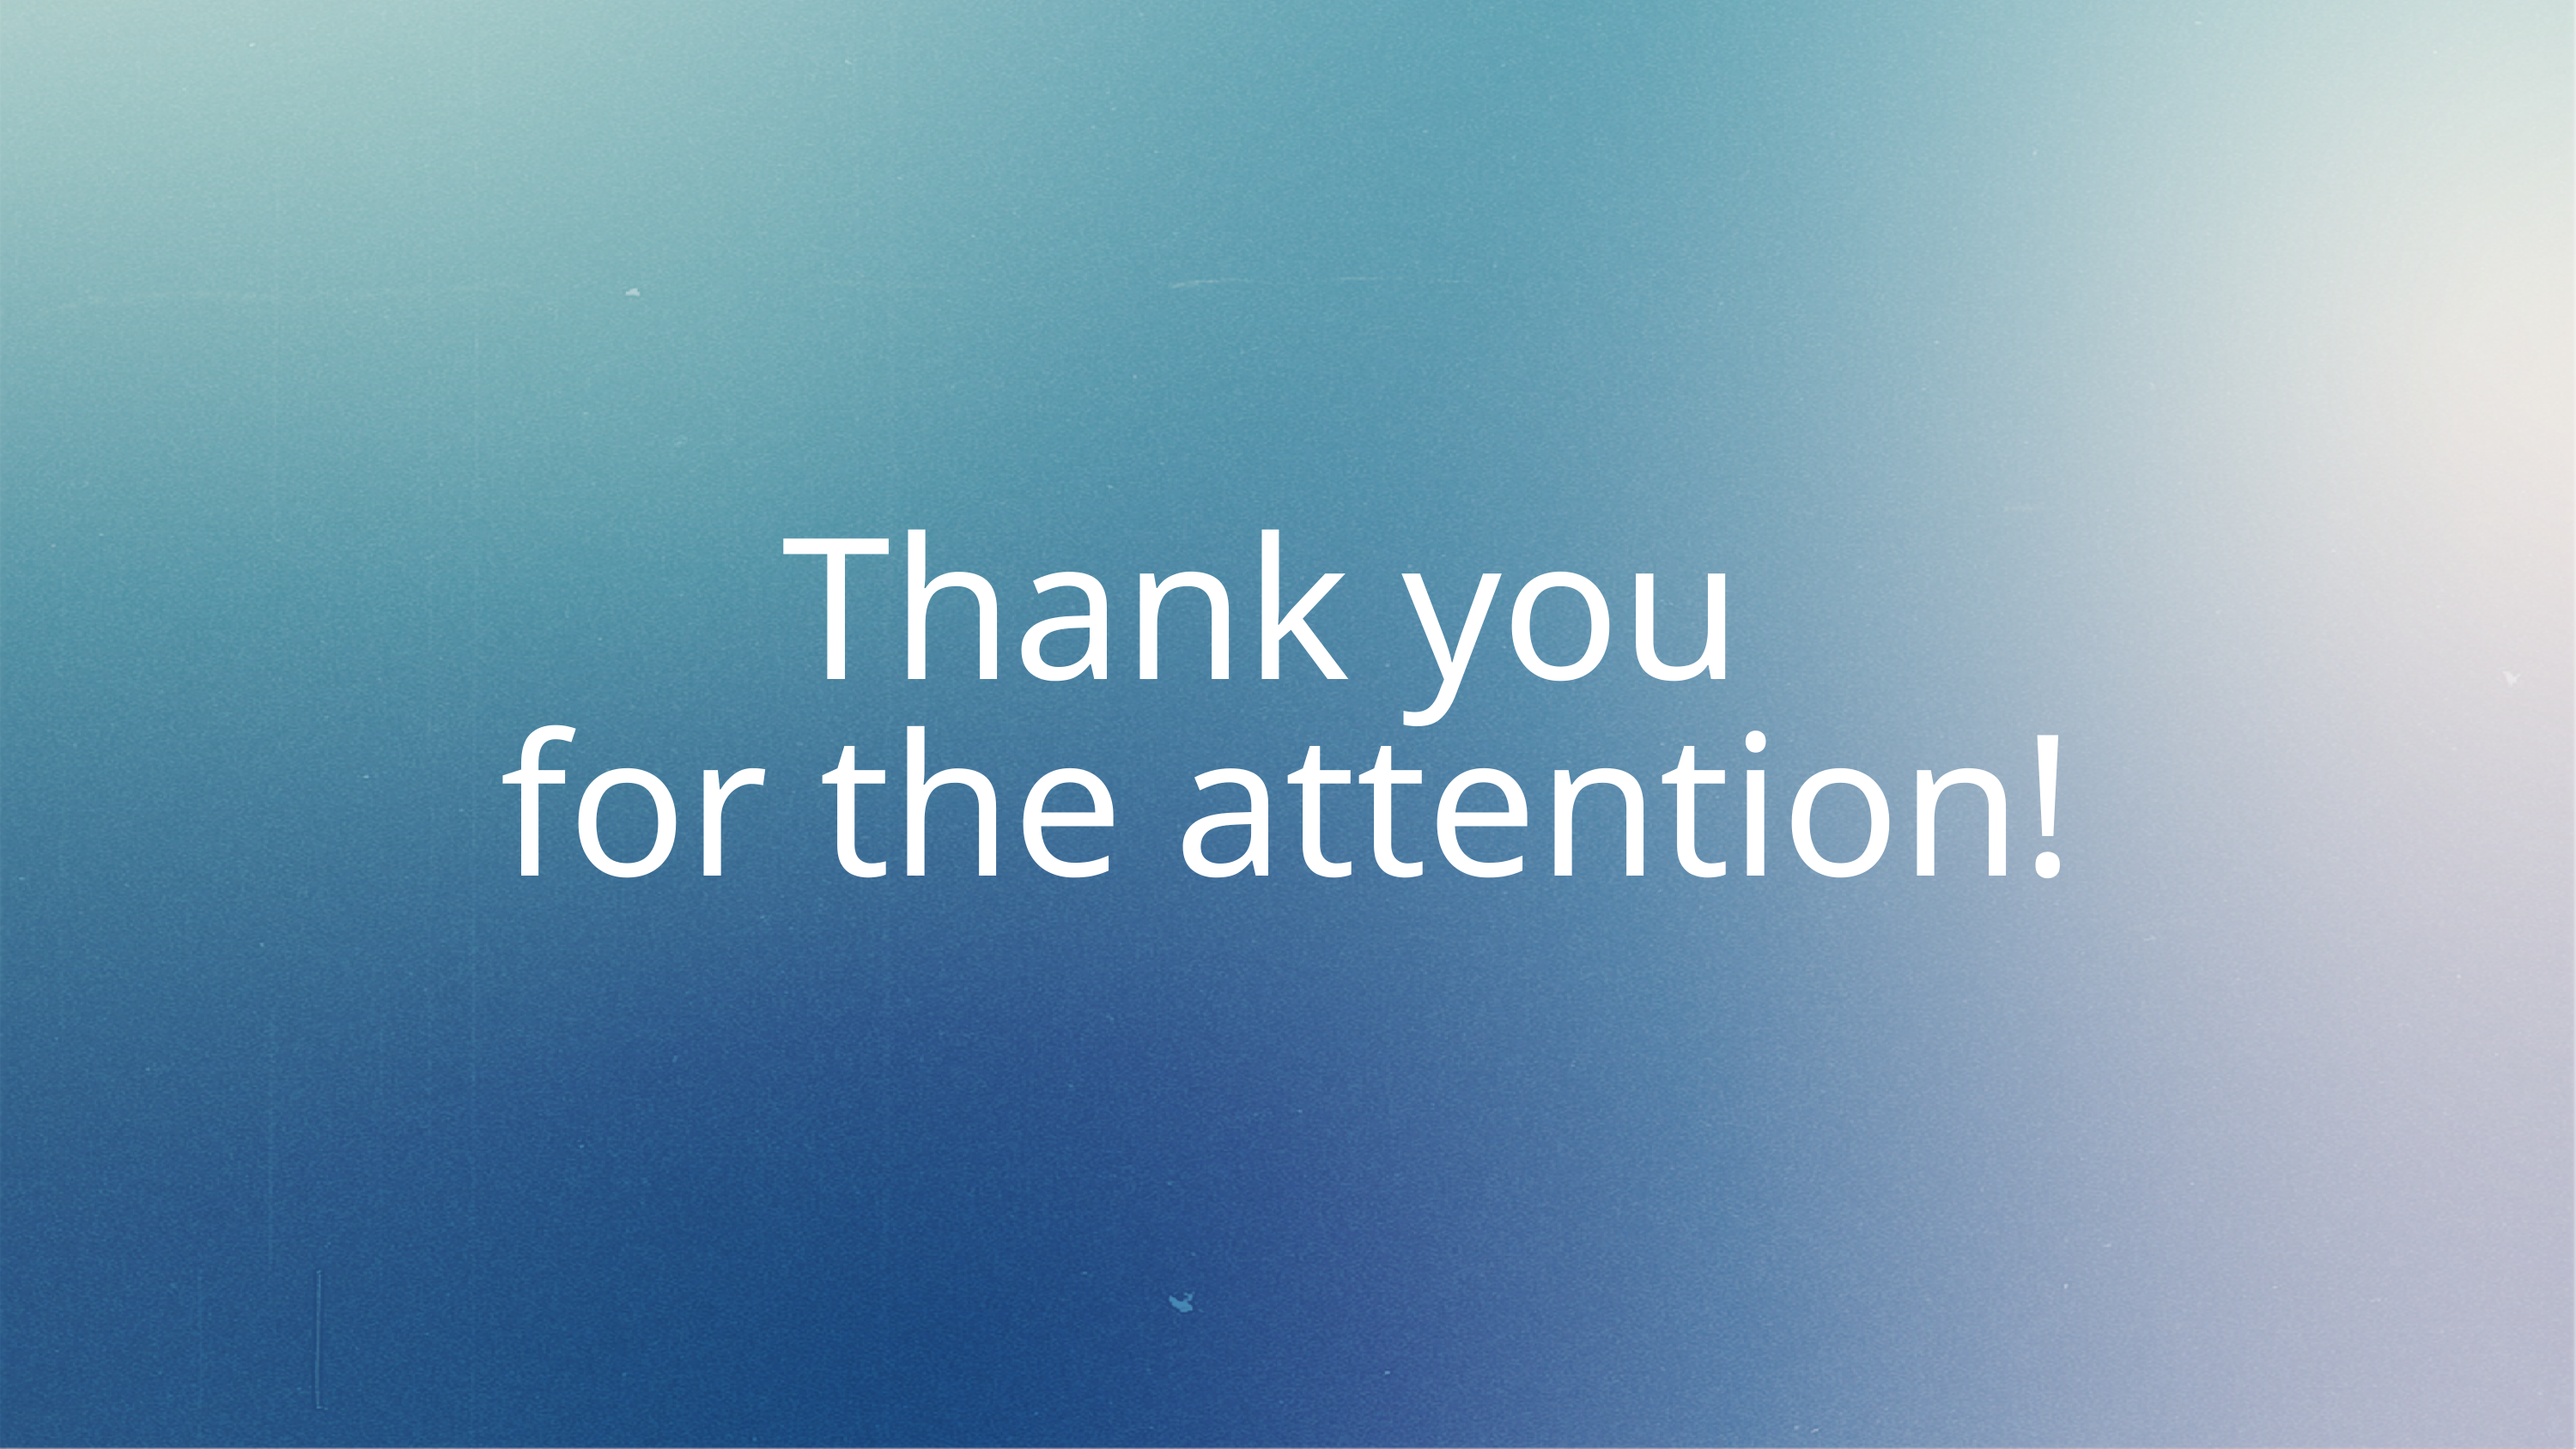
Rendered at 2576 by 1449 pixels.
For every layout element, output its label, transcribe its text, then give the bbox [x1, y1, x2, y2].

text_box Thank you for the attention! [359, 522, 2217, 916]
text_box [0, 0, 2576, 1449]
